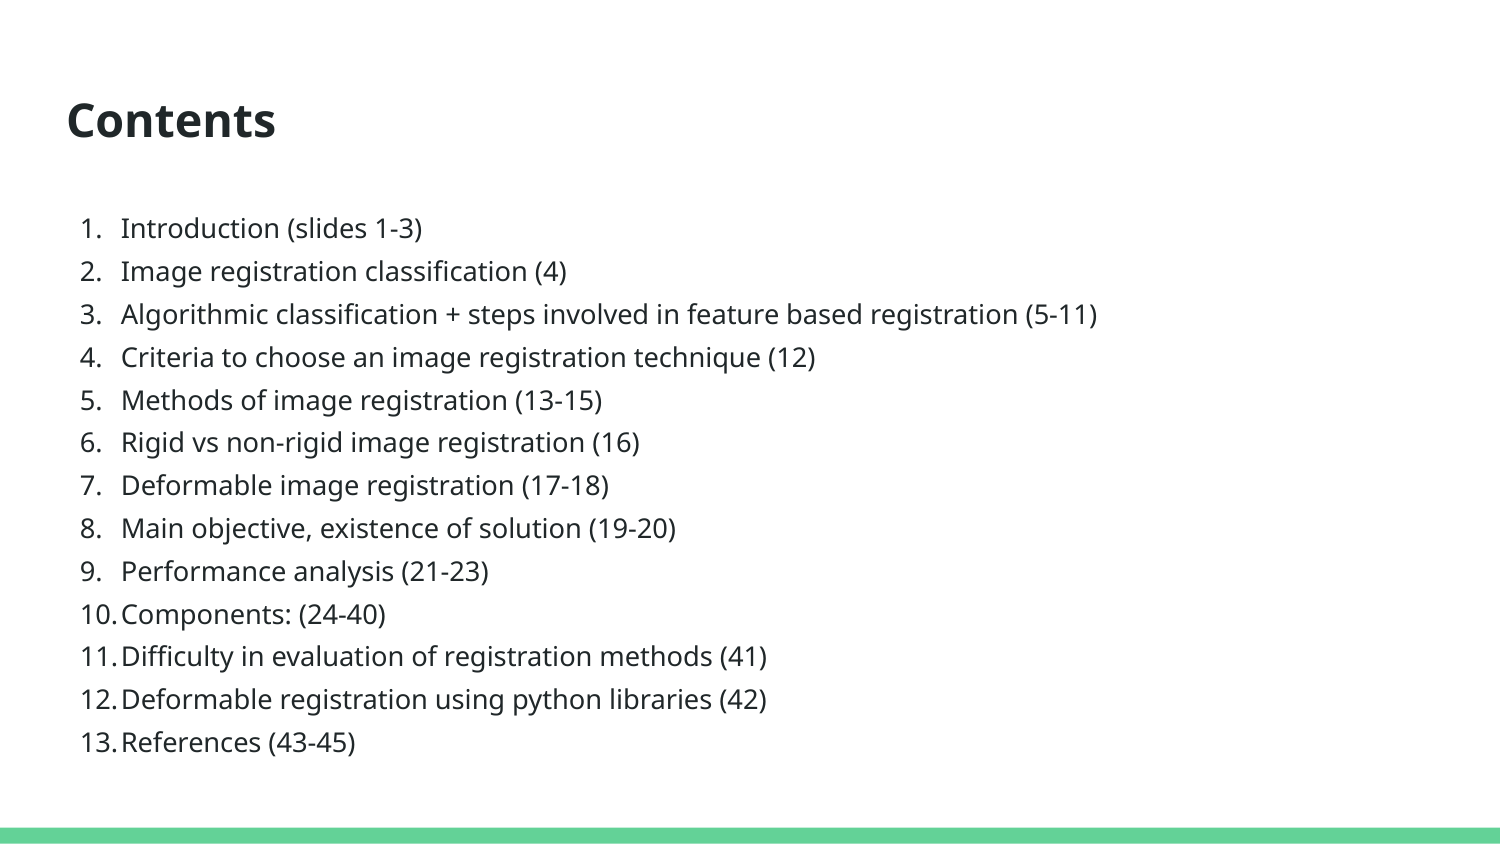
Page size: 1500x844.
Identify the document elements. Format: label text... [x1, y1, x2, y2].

title Contents [51, 72, 1449, 167]
list Introduction (slides 1-3) Image registration classification (4) Algorithmic classification + steps involved in feature based registration (5-11) Criteria to choose an image registration technique (12) Methods of image registration (13-15) Rigid vs non-rigid image registration (16) Deformable image registration (17-18) Main objective, existence of solution (19-20) Performance analysis (21-23) Components: (24-40) Difficulty in evaluation of registration methods (41) Deformable registration using python libraries (42) References (43-45) [51, 189, 1449, 783]
